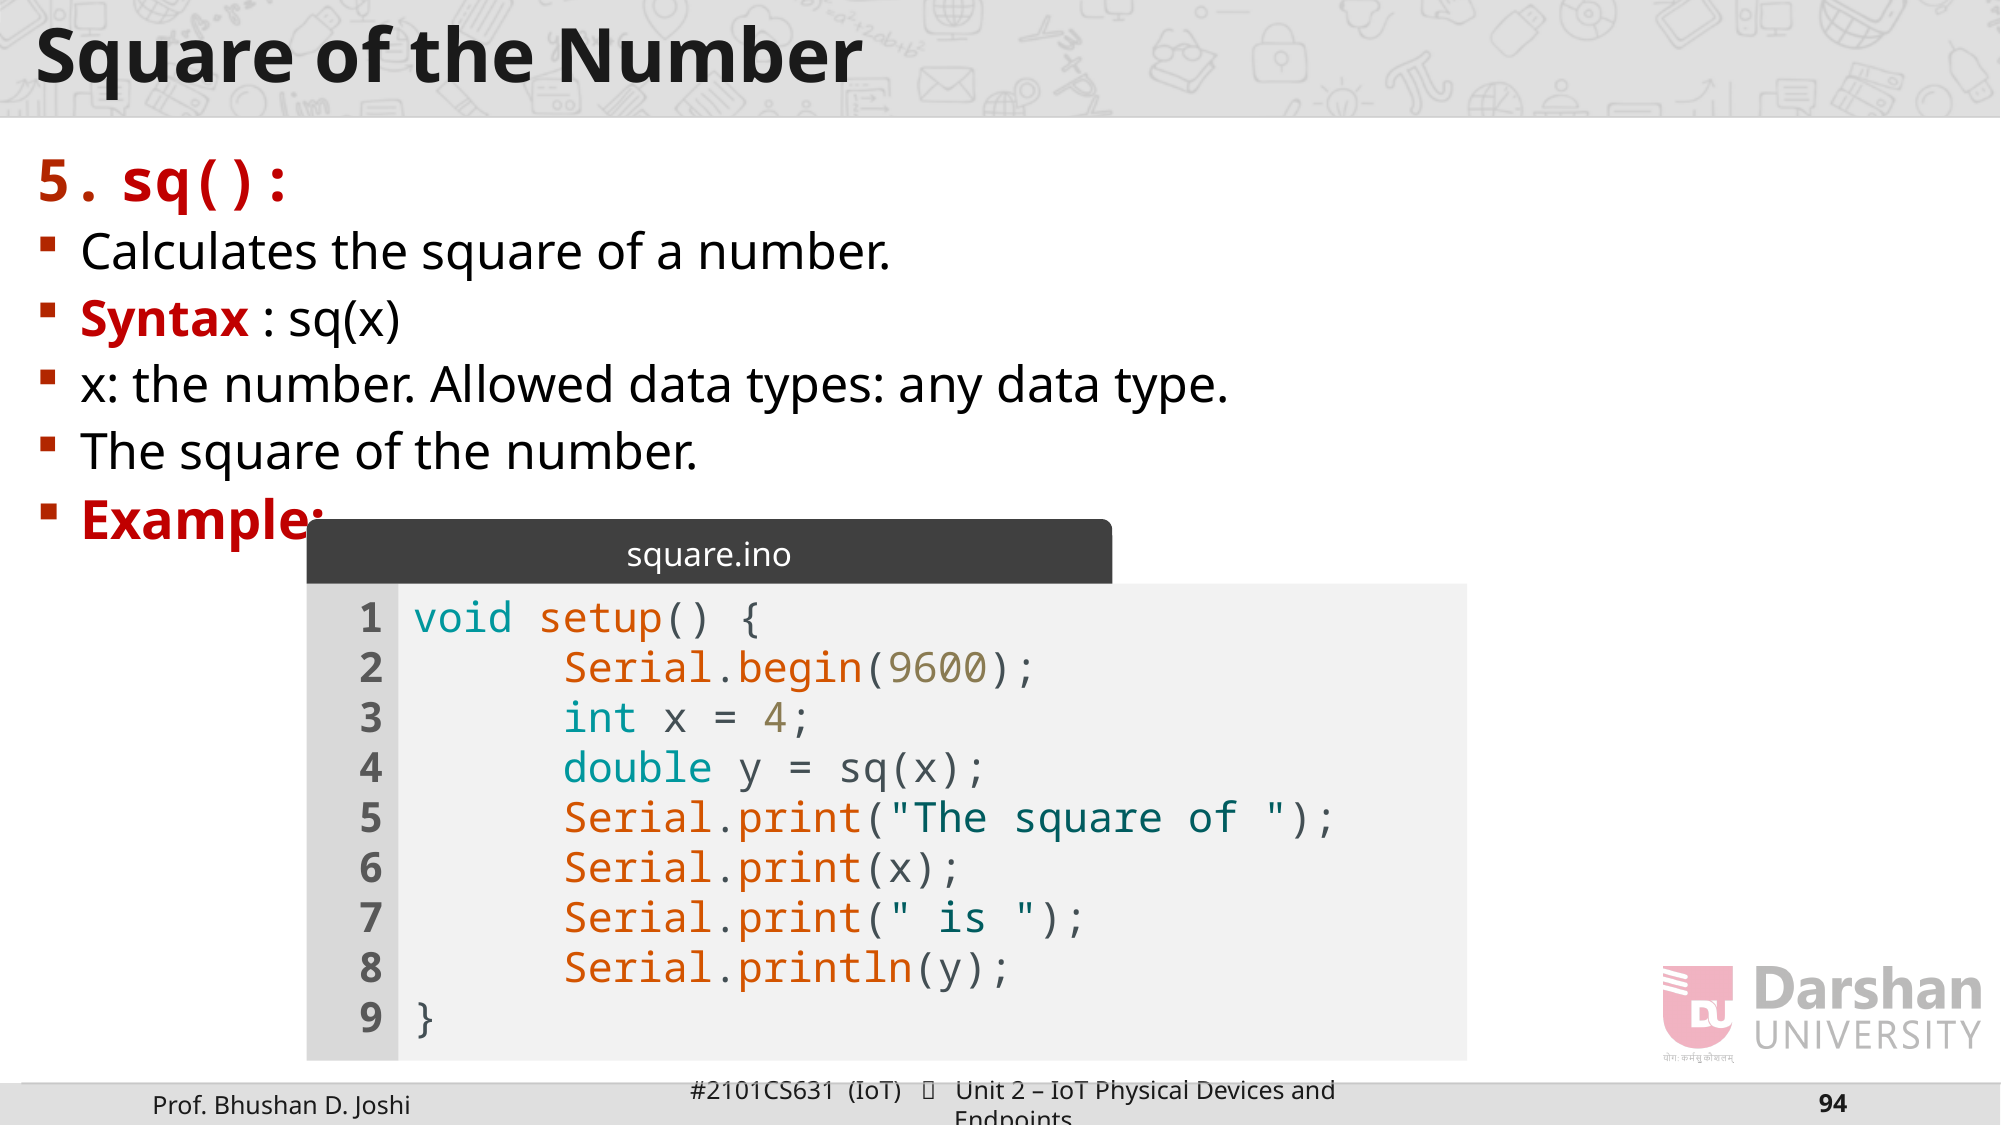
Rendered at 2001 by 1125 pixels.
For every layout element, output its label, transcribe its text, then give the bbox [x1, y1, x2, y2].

list sq(): Calculates the square of a number. Syntax : sq(x) x: the number. Allowed data types: any data type. The square of the number. Example: [21, 143, 1979, 1061]
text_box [306, 519, 1468, 1061]
title Square of the Number [0, 0, 2000, 117]
